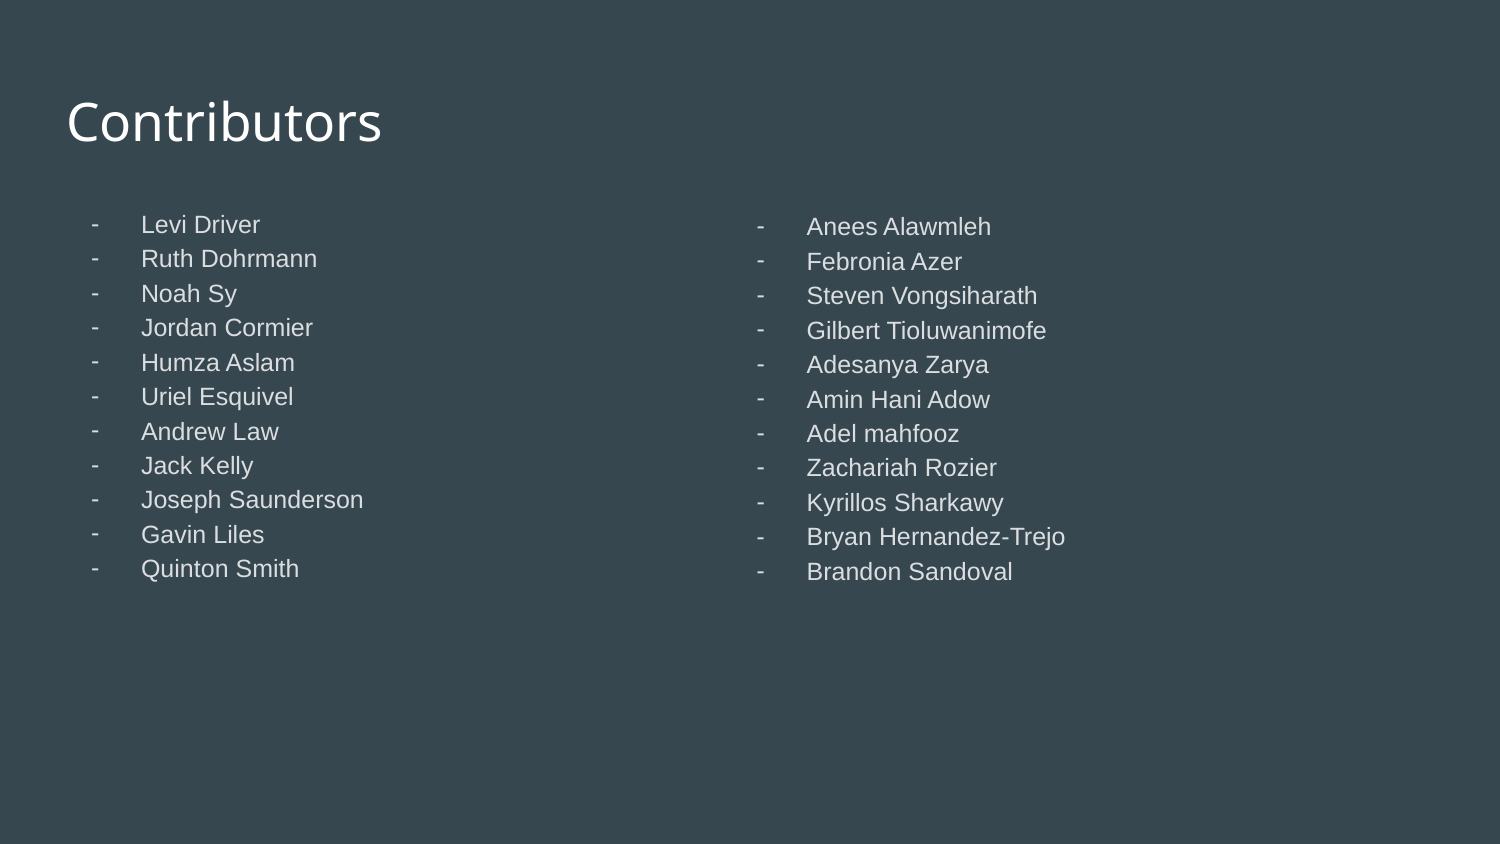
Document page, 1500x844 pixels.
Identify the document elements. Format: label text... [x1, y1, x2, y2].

list Levi Driver Ruth Dohrmann Noah Sy Jordan Cormier Humza Aslam Uriel Esquivel Andrew Law Jack Kelly Joseph Saunderson Gavin Liles Quinton Smith [51, 189, 1449, 750]
title Contributors [51, 72, 1449, 167]
text_box Anees Alawmleh Febronia Azer Steven Vongsiharath Gilbert Tioluwanimofe Adesanya Zarya Amin Hani Adow Adel mahfooz Zachariah Rozier Kyrillos Sharkawy Bryan Hernandez-Trejo Brandon Sandoval [716, 191, 1437, 755]
